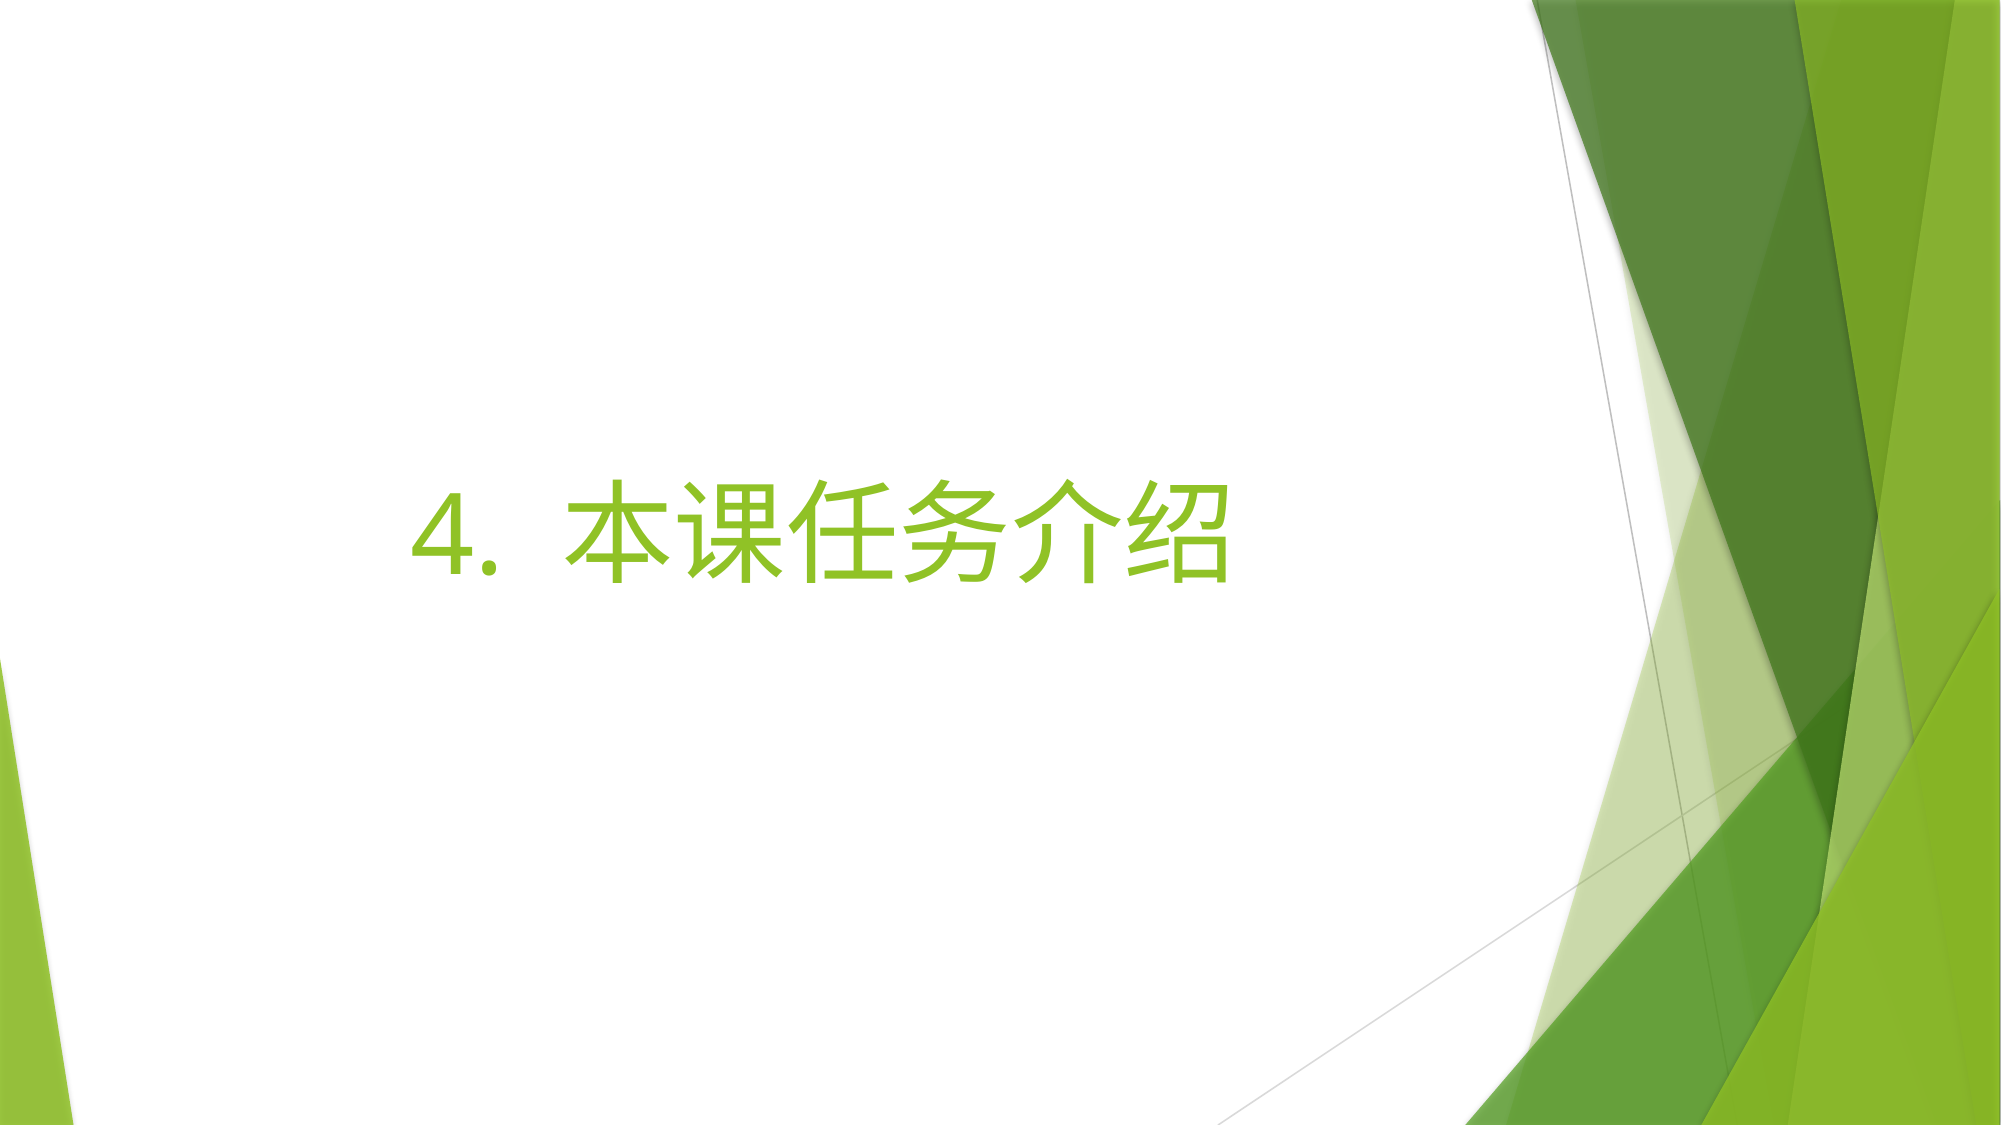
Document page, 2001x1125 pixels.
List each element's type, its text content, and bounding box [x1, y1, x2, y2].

title 4. 本课任务介绍 [118, 454, 1529, 671]
